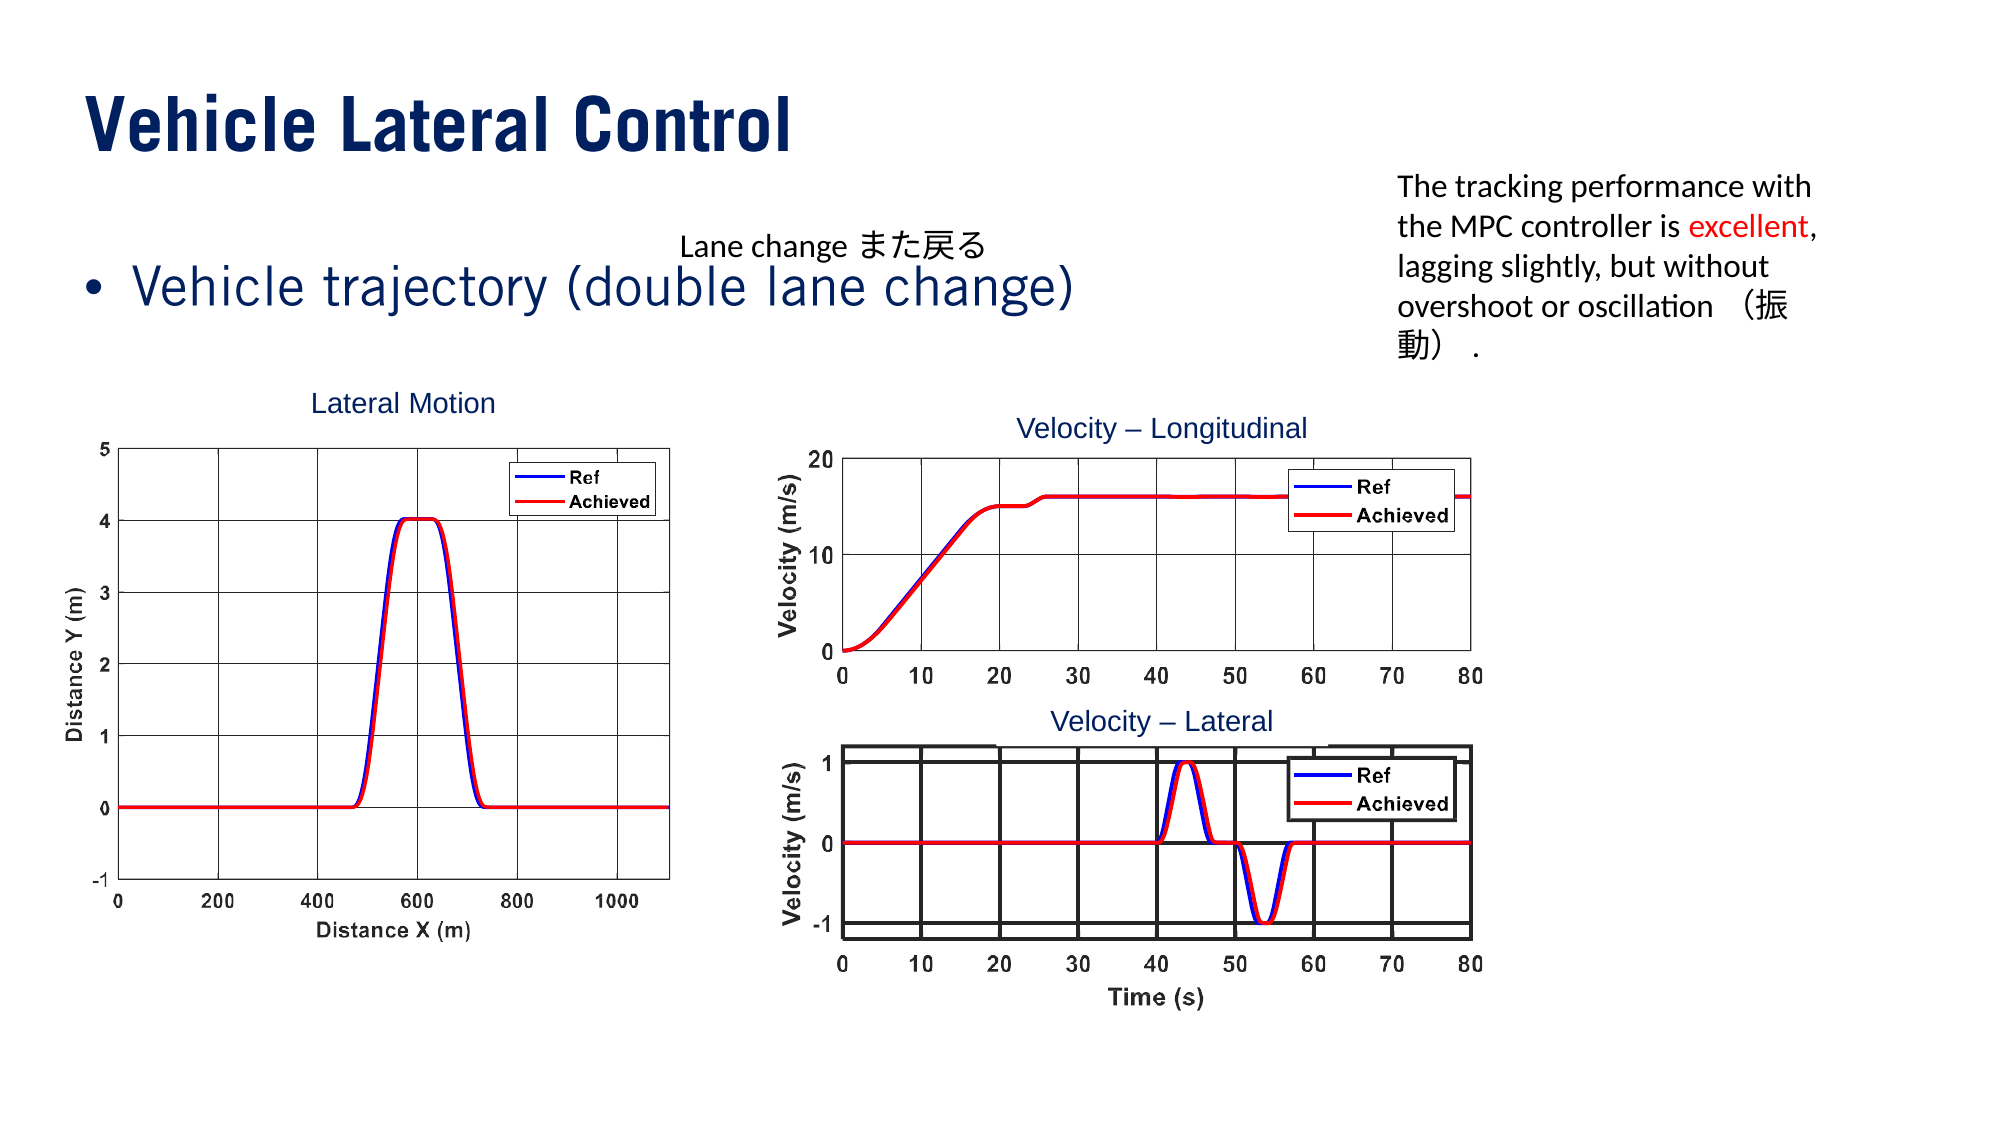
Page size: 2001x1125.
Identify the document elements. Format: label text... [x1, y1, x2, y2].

text_box [808, 450, 816, 468]
text_box [787, 860, 801, 873]
text_box [1458, 955, 1483, 972]
text_box [300, 893, 334, 908]
text_box [1301, 955, 1326, 972]
text_box [782, 572, 797, 585]
text_box [782, 505, 796, 525]
text_box [606, 893, 616, 908]
text_box [813, 915, 829, 932]
text_box [628, 893, 639, 908]
text_box [595, 893, 603, 908]
text_box [787, 771, 801, 784]
text_box [782, 815, 806, 822]
text_box [822, 835, 833, 852]
text_box [782, 784, 801, 792]
text_box [787, 897, 801, 910]
text_box [782, 830, 806, 852]
text_box [1174, 987, 1182, 1011]
text_box [501, 893, 533, 908]
text_box [1144, 955, 1168, 972]
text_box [92, 872, 123, 909]
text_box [840, 695, 1474, 942]
text_box [1182, 992, 1195, 1006]
text_box [401, 893, 433, 908]
text_box [1197, 987, 1204, 1011]
text_box [778, 542, 802, 564]
text_box [782, 763, 806, 770]
text_box [84, 77, 824, 168]
text_box [782, 909, 801, 927]
text_box [1124, 992, 1128, 1006]
text_box [1380, 955, 1404, 972]
text_box [787, 874, 801, 889]
text_box [782, 891, 801, 895]
text_box [131, 252, 1099, 318]
text_box [777, 474, 802, 482]
text_box [783, 565, 796, 570]
text_box [1477, 667, 1483, 684]
text_box [782, 609, 797, 622]
text_box [1066, 955, 1090, 972]
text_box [99, 447, 672, 880]
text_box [821, 402, 1474, 684]
text_box [317, 921, 470, 942]
text_box [1153, 992, 1166, 1006]
text_box [777, 526, 802, 533]
text_box [787, 793, 801, 813]
text_box [822, 755, 830, 772]
text_box [617, 893, 627, 908]
text_box [777, 496, 797, 504]
text_box [837, 955, 848, 972]
text_box [65, 588, 86, 741]
text_box [782, 586, 797, 600]
text_box The tracking performance with the MPC controller is excellent, lagging slightly, but without overshoot or oscillation（振動）. [1382, 157, 1848, 372]
text_box [201, 893, 234, 908]
text_box [809, 546, 816, 564]
text_box [782, 483, 797, 496]
text_box [787, 854, 801, 858]
text_box [909, 955, 933, 972]
text_box [1108, 987, 1123, 1006]
text_box [778, 602, 796, 607]
text_box [778, 621, 796, 638]
text_box [1223, 955, 1247, 972]
text_box [987, 955, 1011, 972]
text_box [1131, 992, 1151, 1006]
text_box Lane changeまた戻る [665, 216, 1082, 272]
text_box • [82, 247, 106, 317]
text_box Lateral Motion [308, 382, 498, 420]
